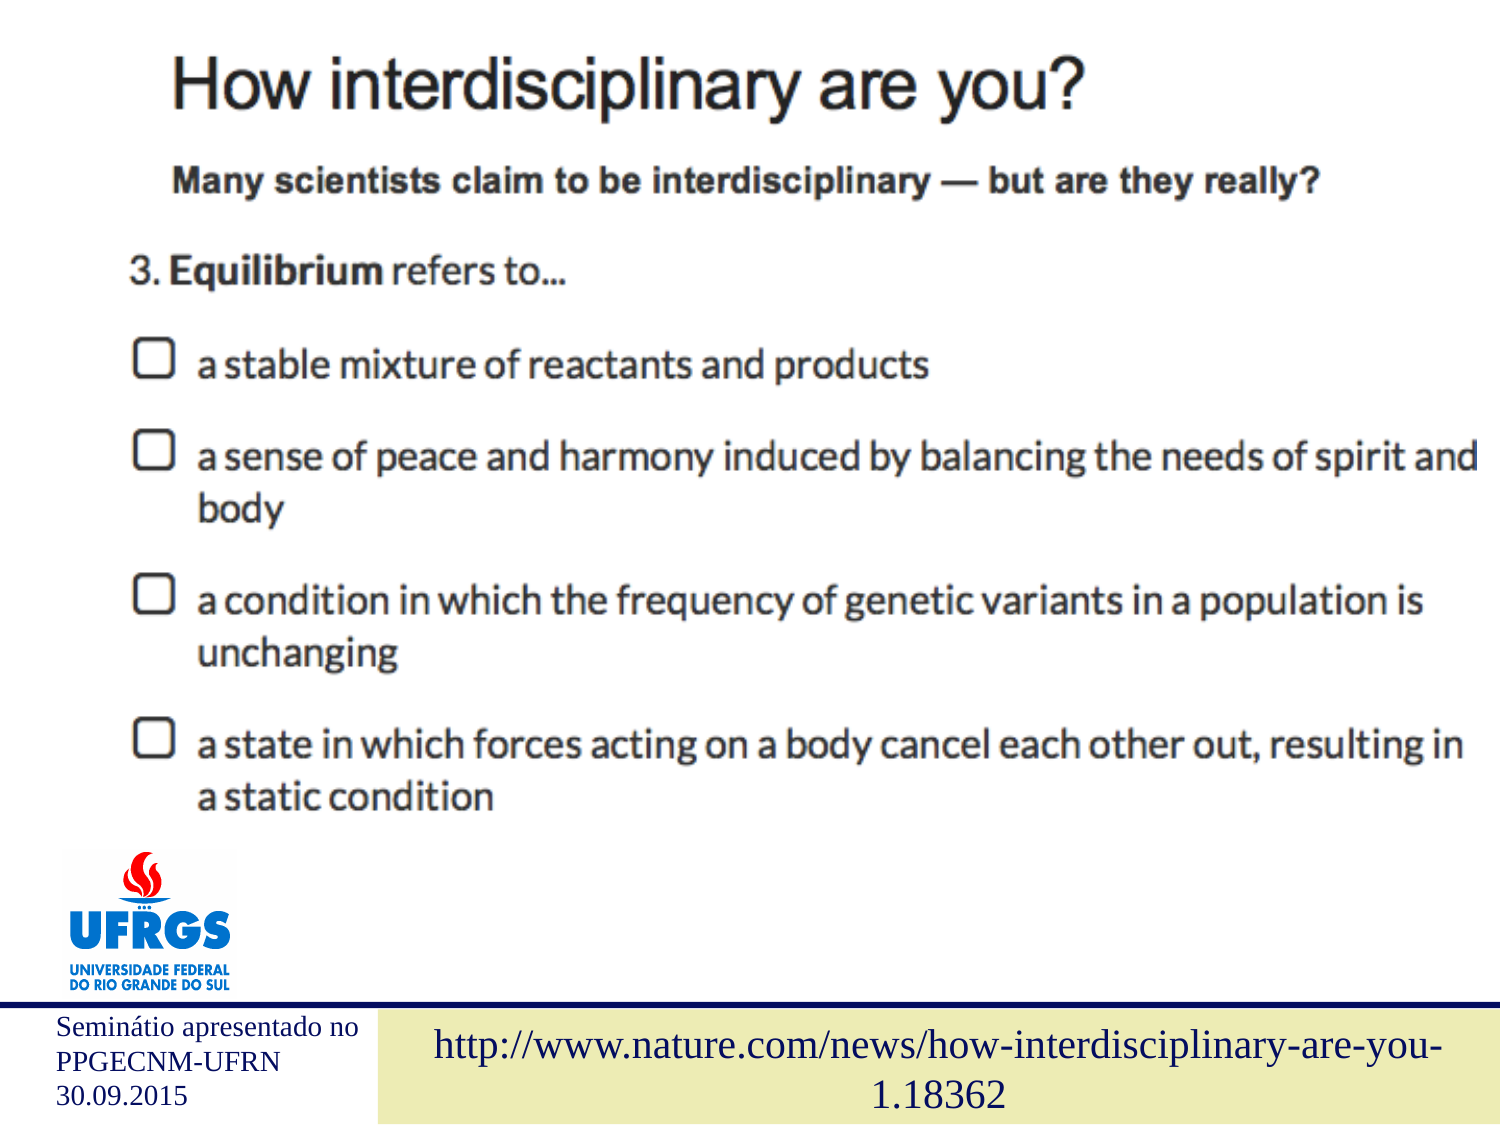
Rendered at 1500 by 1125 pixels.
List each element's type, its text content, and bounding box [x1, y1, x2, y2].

picture [62, 849, 237, 999]
picture [109, 231, 1477, 835]
picture [153, 36, 1347, 219]
text_box http://www.nature.com/news/how-interdisciplinary-are-you-1.18362 [377, 1009, 1500, 1125]
